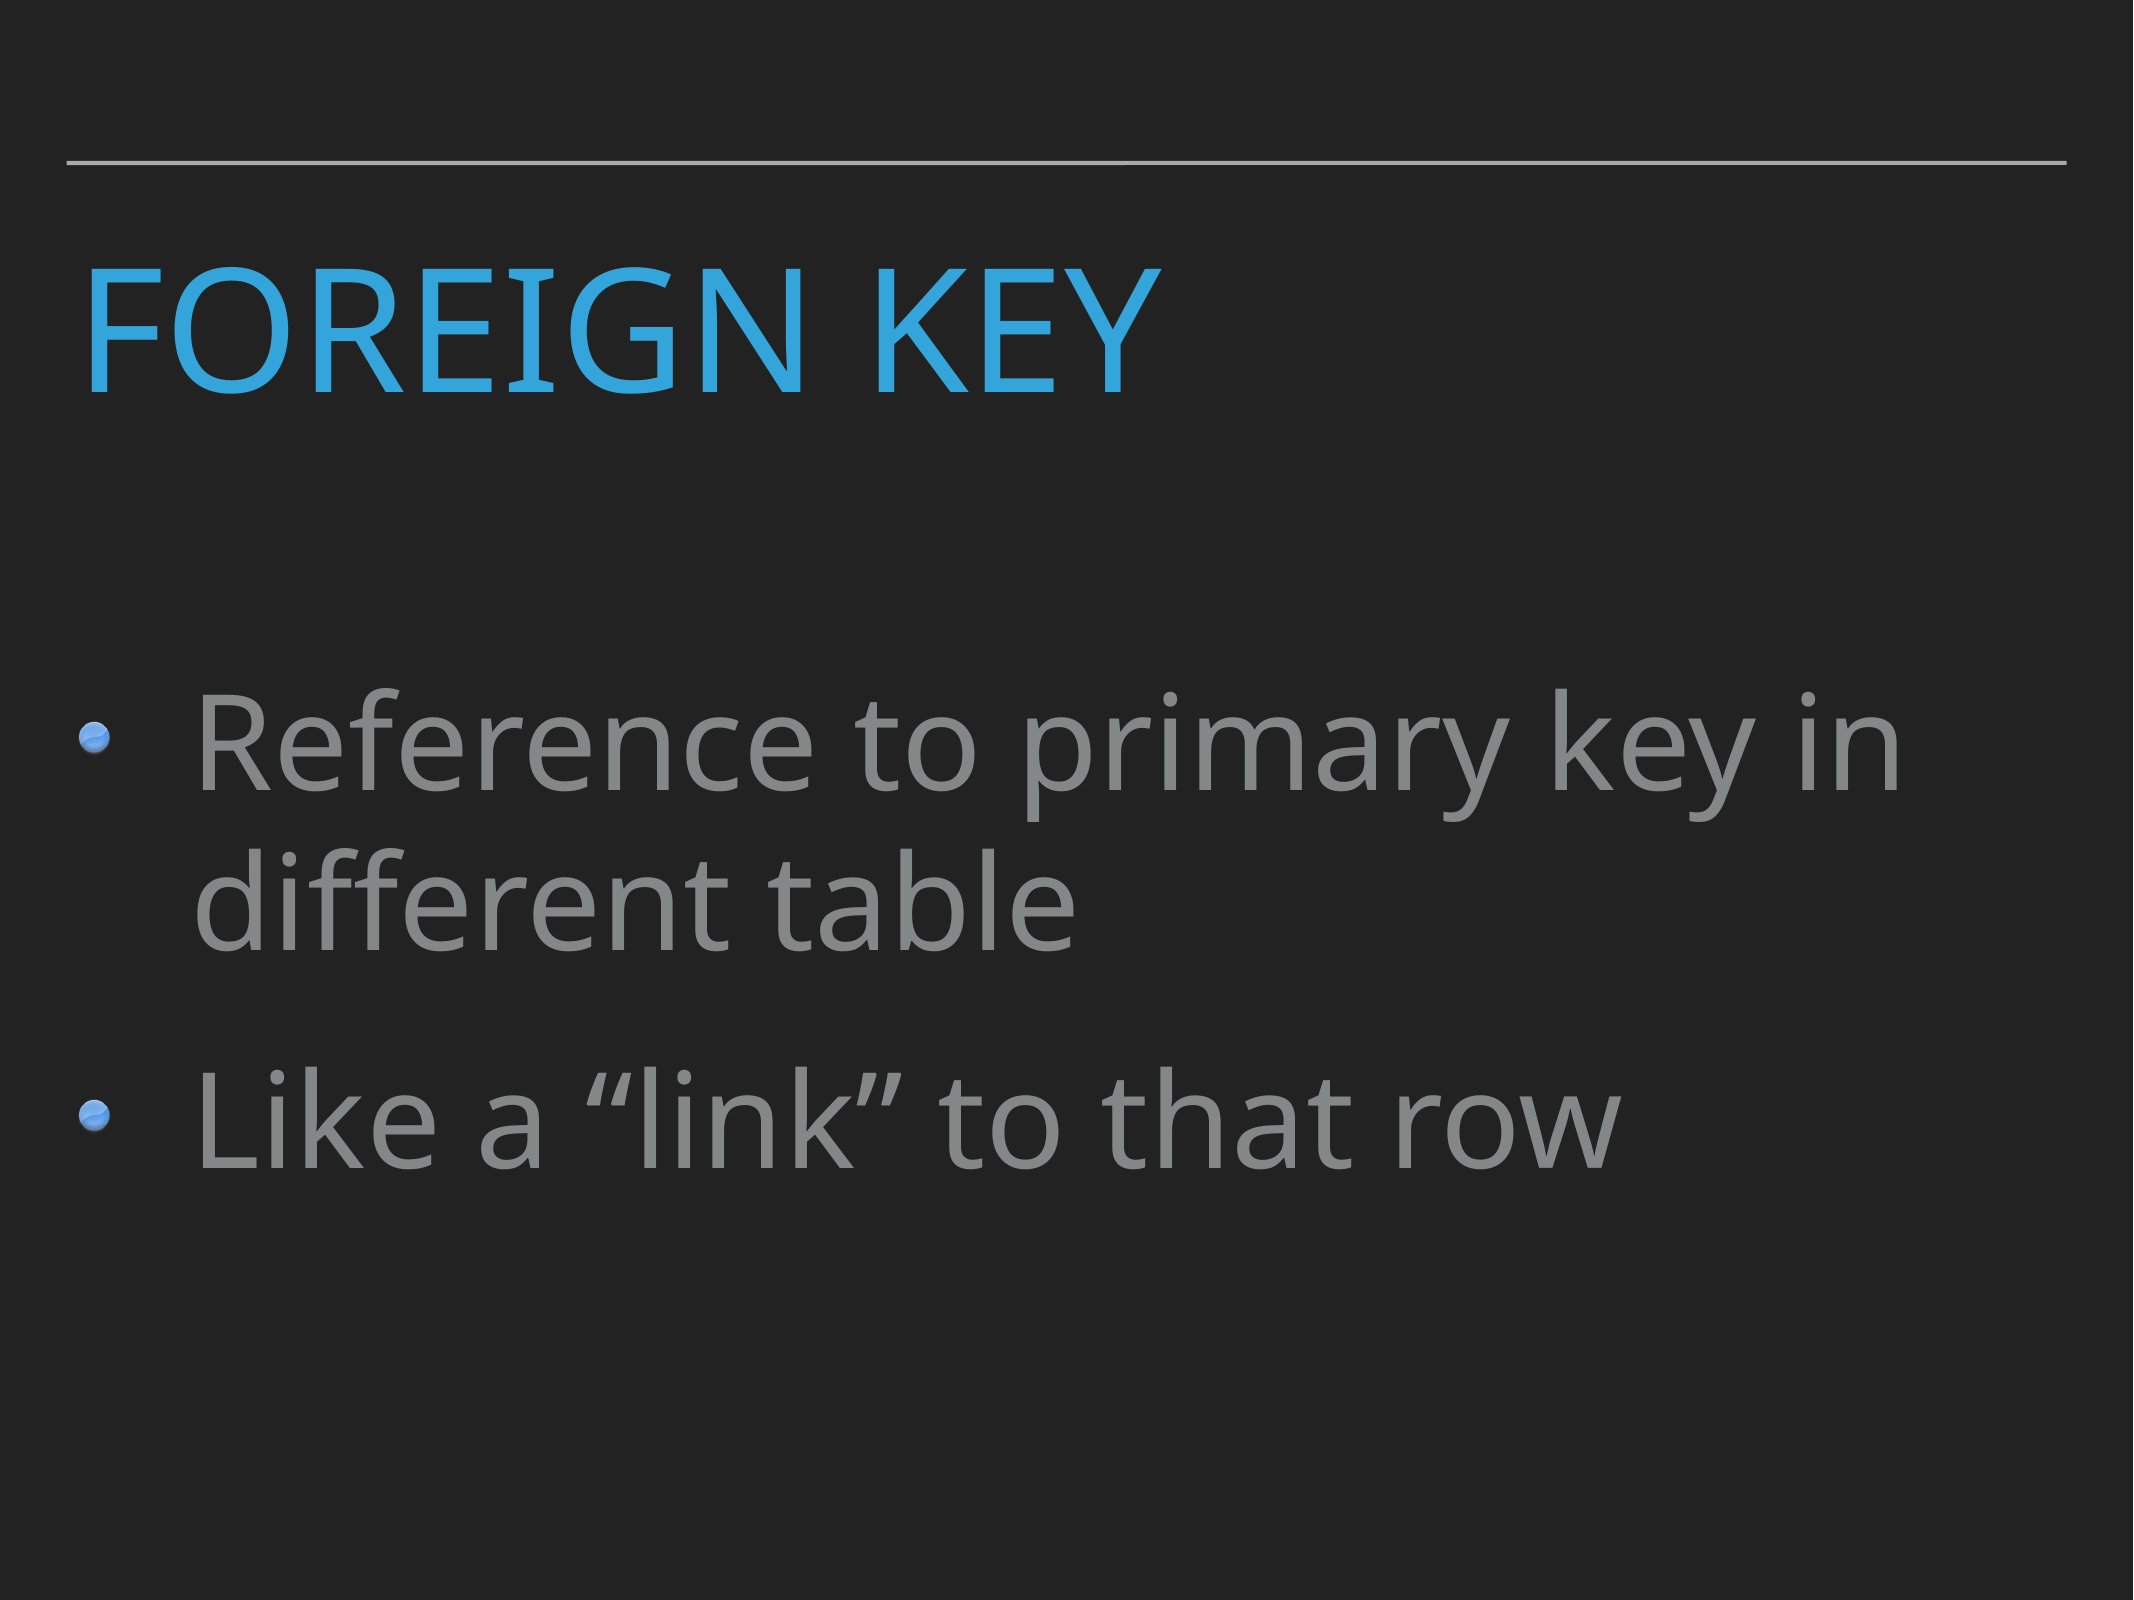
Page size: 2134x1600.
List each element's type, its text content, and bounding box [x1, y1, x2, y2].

title Foreign key [66, 251, 2068, 445]
list Reference to primary key in different table Like a “link” to that row [66, 648, 2068, 1548]
picture [75, 718, 113, 756]
picture [75, 1096, 113, 1134]
